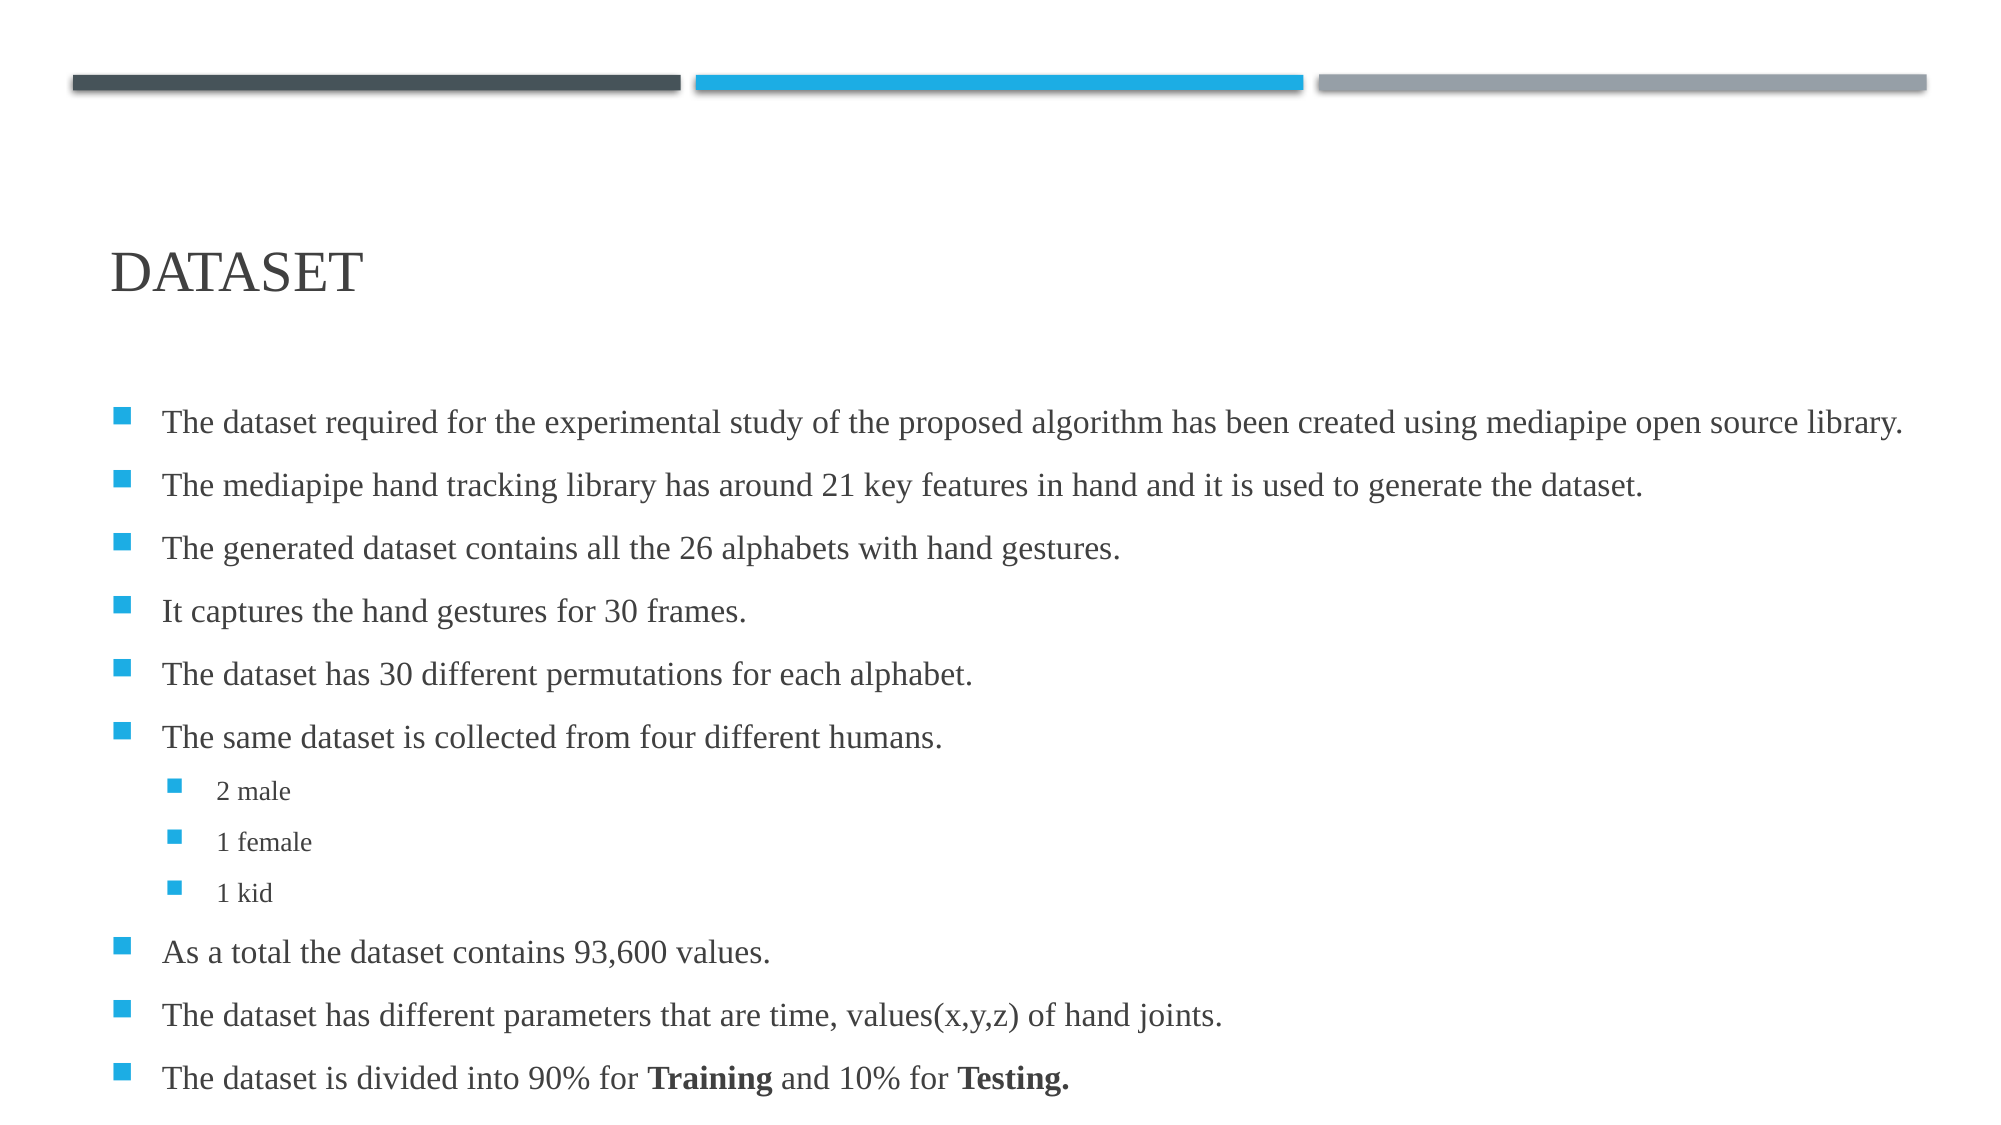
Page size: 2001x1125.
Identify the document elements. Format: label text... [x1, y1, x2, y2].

title Dataset [95, 115, 1905, 311]
list The dataset required for the experimental study of the proposed algorithm has been created using mediapipe open source library. The mediapipe hand tracking library has around 21 key features in hand and it is used to generate the dataset. The generated dataset contains all the 26 alphabets with hand gestures. It captures the hand gestures for 30 frames. The dataset has 30 different permutations for each alphabet. The same dataset is collected from four different humans. 2 male 1 female 1 kid As a total the dataset contains 93,600 values. The dataset has different parameters that are time, values(x,y,z) of hand joints. The dataset is divided into 90% for Training and 10% for Testing. [95, 383, 2000, 1109]
